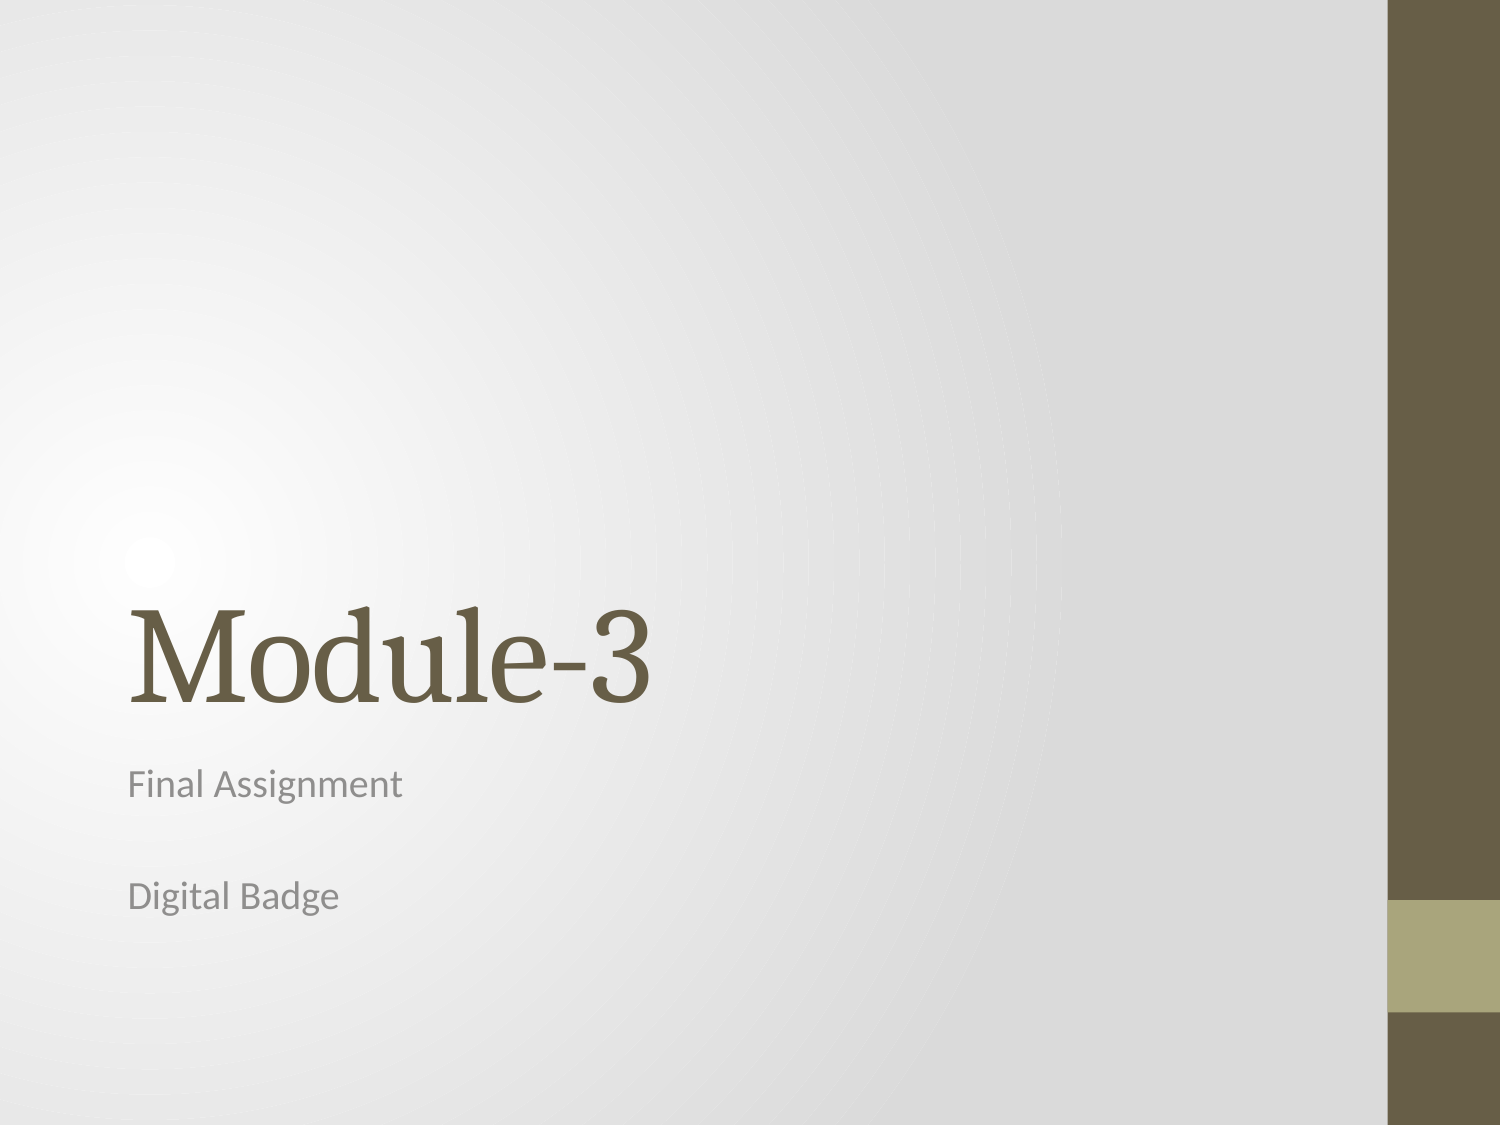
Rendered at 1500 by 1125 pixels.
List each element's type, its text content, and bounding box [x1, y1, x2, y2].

title Module-3 [112, 312, 1350, 738]
subtitle Final Assignment Digital Badge [112, 750, 1173, 925]
